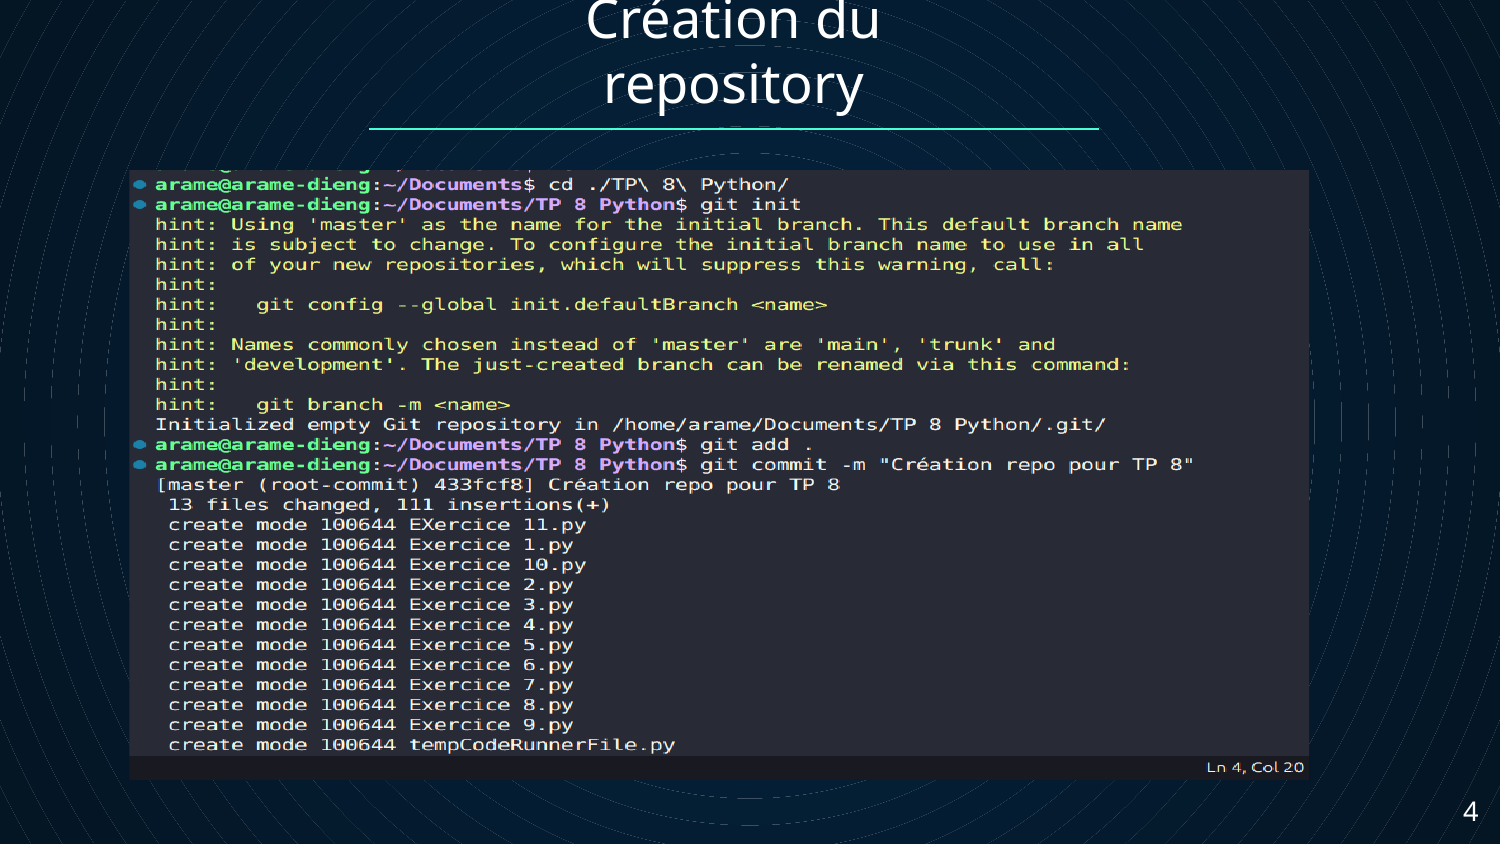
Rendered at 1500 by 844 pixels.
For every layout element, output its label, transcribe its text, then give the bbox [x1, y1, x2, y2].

picture [129, 170, 1310, 780]
slide_number ‹#› [1403, 779, 1494, 844]
title Création du repository [444, 29, 1024, 128]
